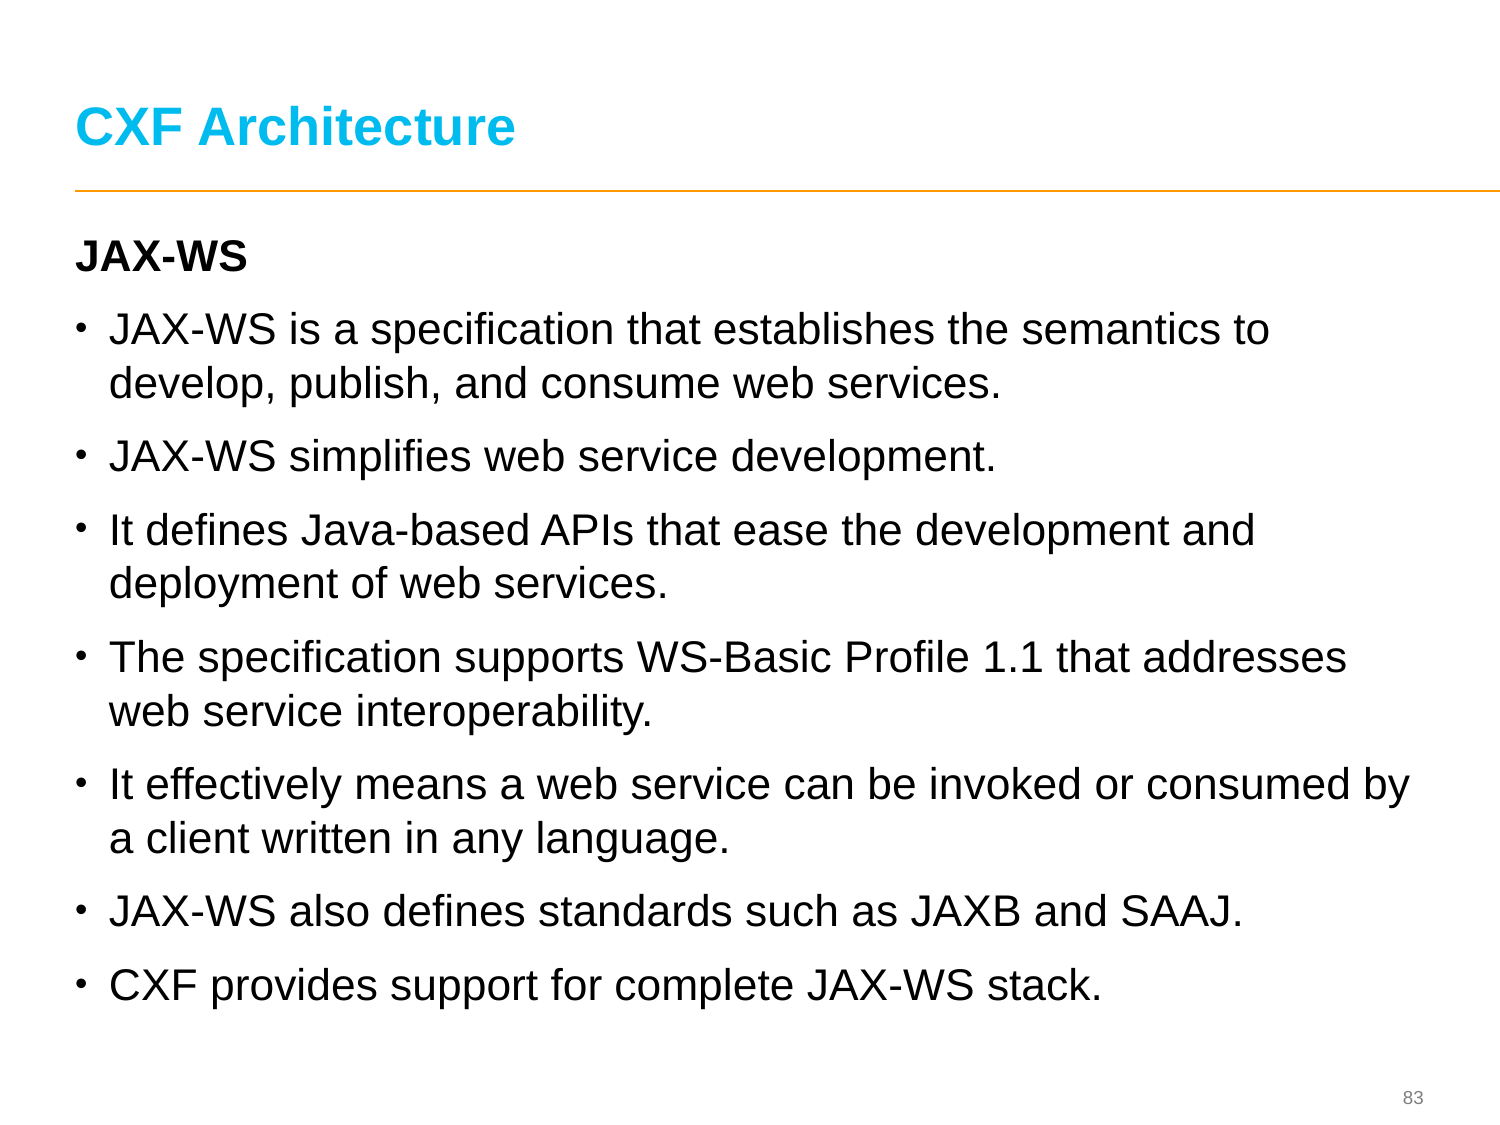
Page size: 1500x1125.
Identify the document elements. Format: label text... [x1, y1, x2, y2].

list JAX-WS JAX-WS is a specification that establishes the semantics to develop, publish, and consume web services. JAX-WS simplifies web service development. It defines Java-based APIs that ease the development and deployment of web services. The specification supports WS-Basic Profile 1.1 that addresses web service interoperability. It effectively means a web service can be invoked or consumed by a client written in any language. JAX-WS also defines standards such as JAXB and SAAJ. CXF provides support for complete JAX-WS stack. [75, 226, 1425, 1018]
title CXF Architecture [75, 27, 1422, 157]
